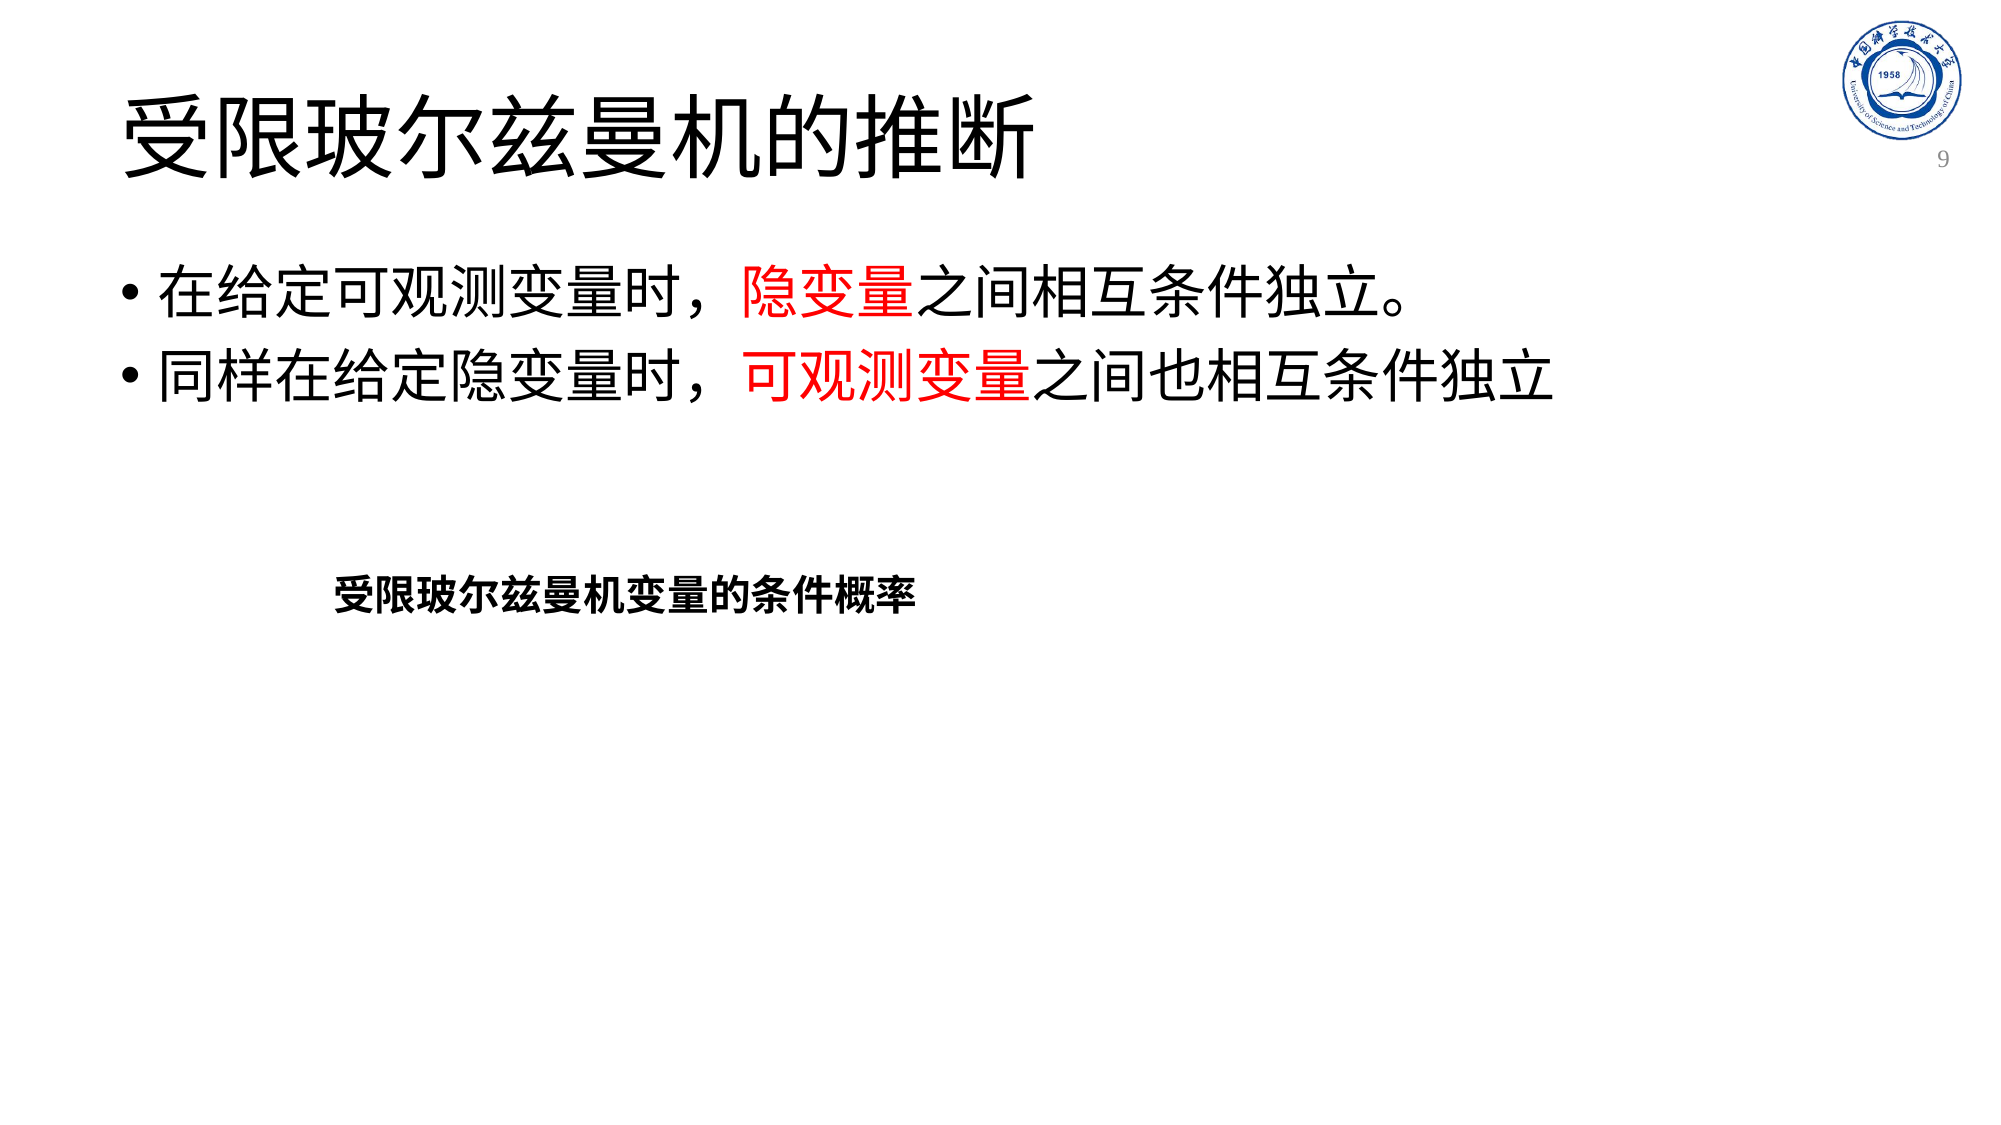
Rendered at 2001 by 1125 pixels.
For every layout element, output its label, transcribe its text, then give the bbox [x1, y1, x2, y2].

list 在给定可观测变量时，隐变量之间相互条件独立。 同样在给定隐变量时，可观测变量之间也相互条件独立 [105, 255, 1900, 1076]
slide_number 9 [1514, 127, 1965, 188]
picture [1839, 17, 1965, 127]
title 受限玻尔兹曼机的推断 [105, 59, 1900, 223]
